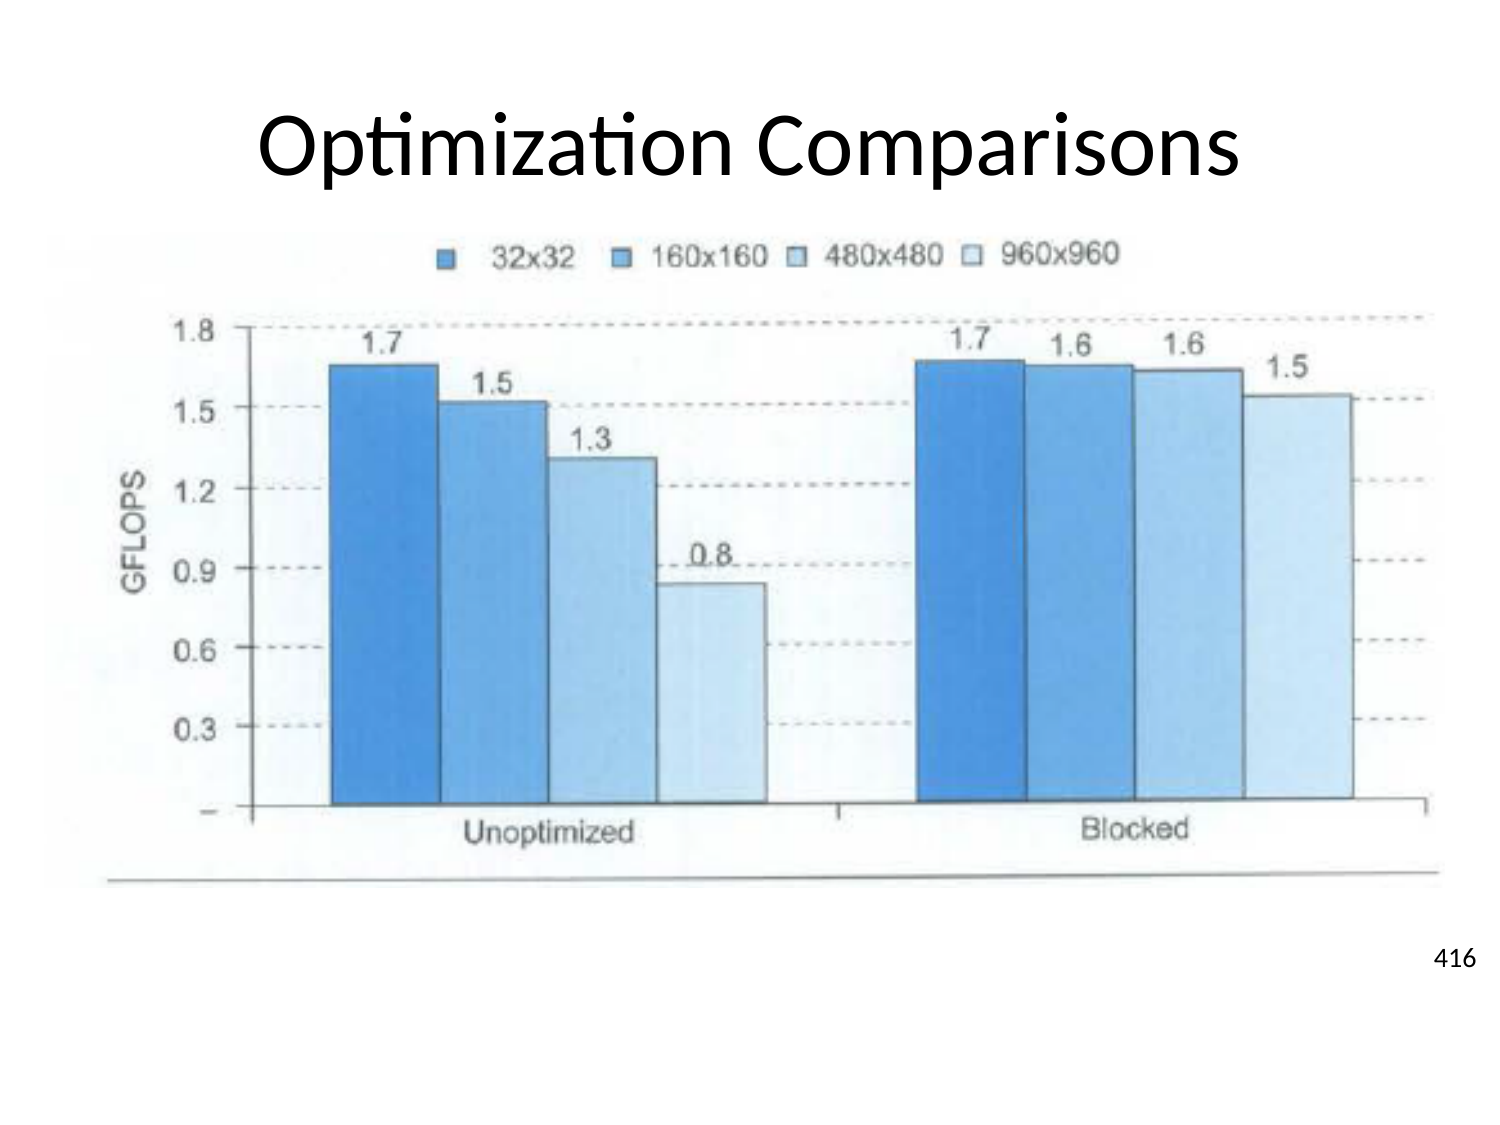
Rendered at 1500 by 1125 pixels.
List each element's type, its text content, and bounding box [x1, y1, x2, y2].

picture [44, 232, 1445, 888]
text_box 416 [1419, 932, 1492, 981]
title Optimization Comparisons [75, 45, 1425, 230]
